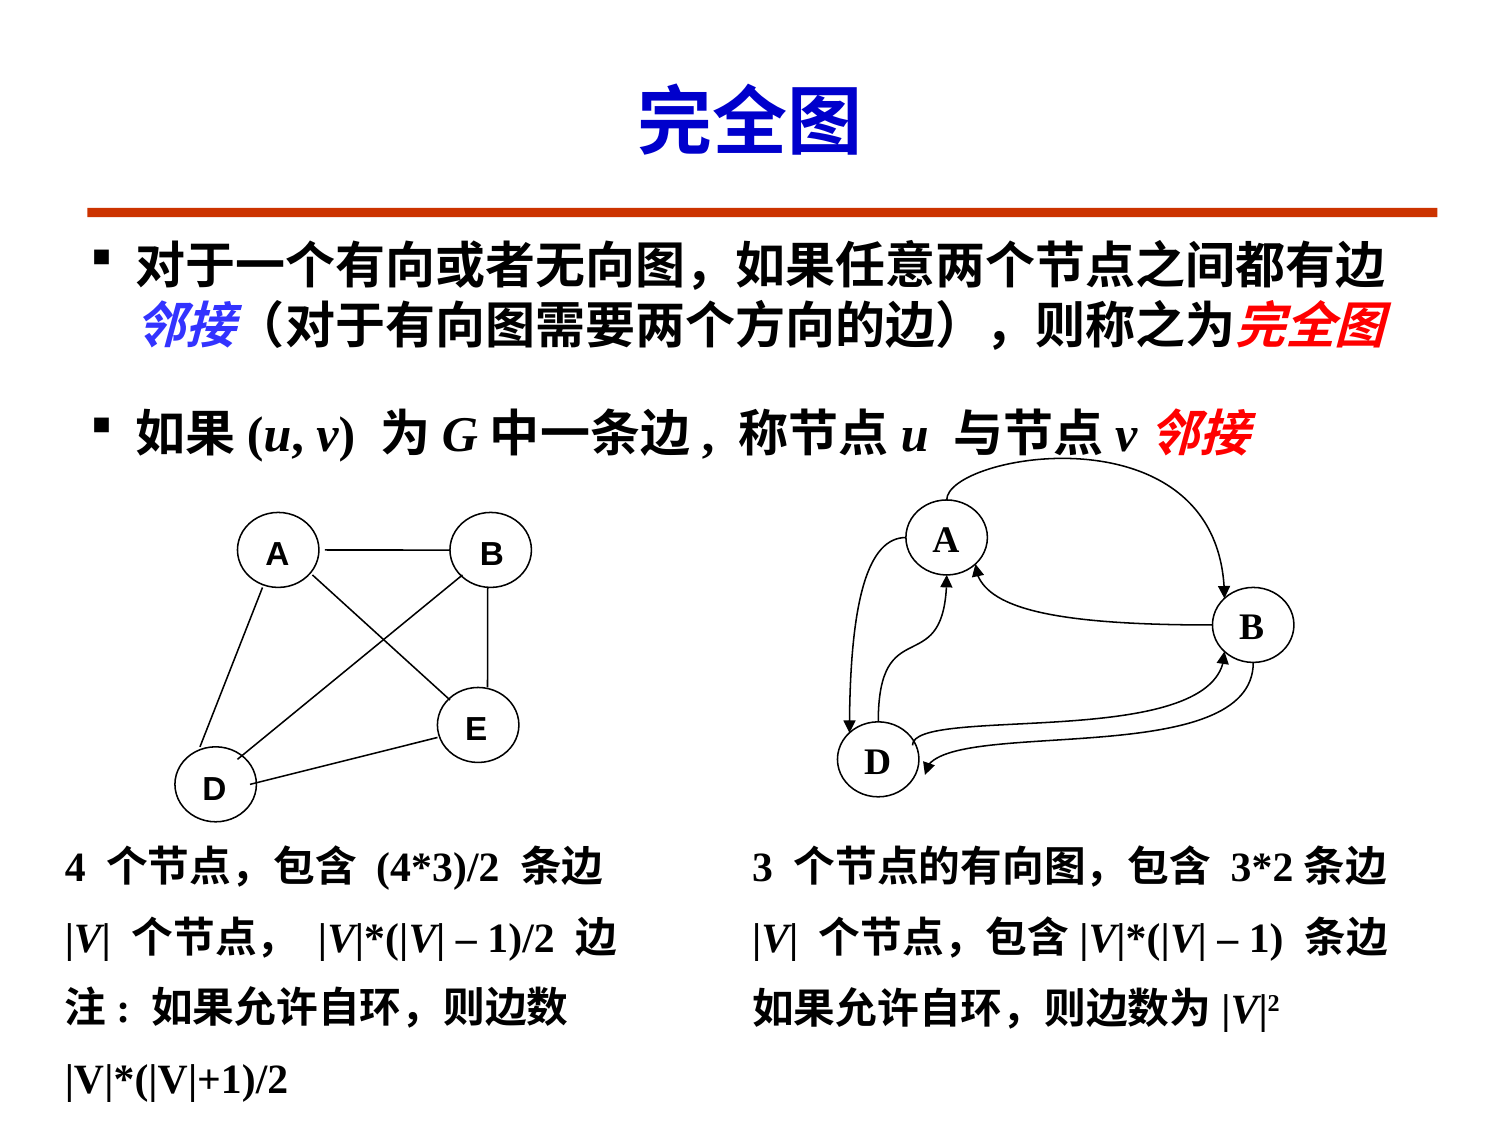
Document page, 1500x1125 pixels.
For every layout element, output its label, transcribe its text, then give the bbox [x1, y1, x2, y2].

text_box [837, 499, 1295, 798]
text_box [174, 512, 532, 823]
text_box 4 个节点，包含 (4*3)/2 条边 |V| 个节点， |V|*(|V| – 1)/2 边 注: 如果允许自环，则边数 |V|*(|V|+1)/2 [49, 832, 863, 1110]
text_box 3 个节点的有向图，包含 3*2条边 |V| 个节点，包含|V|*(|V| – 1) 条边 如果允许自环，则边数为|V|2 [737, 832, 1475, 1040]
text_box 如果(u, v) 为G中一条边, 称节点u 与节点v邻接 [74, 362, 1425, 500]
title 对于一个有向或者无向图，如果任意两个节点之间都有边邻接（对于有向图需要两个方向的边），则称之为完全图 [75, 224, 1425, 362]
text_box 完全图 [112, 37, 1388, 200]
